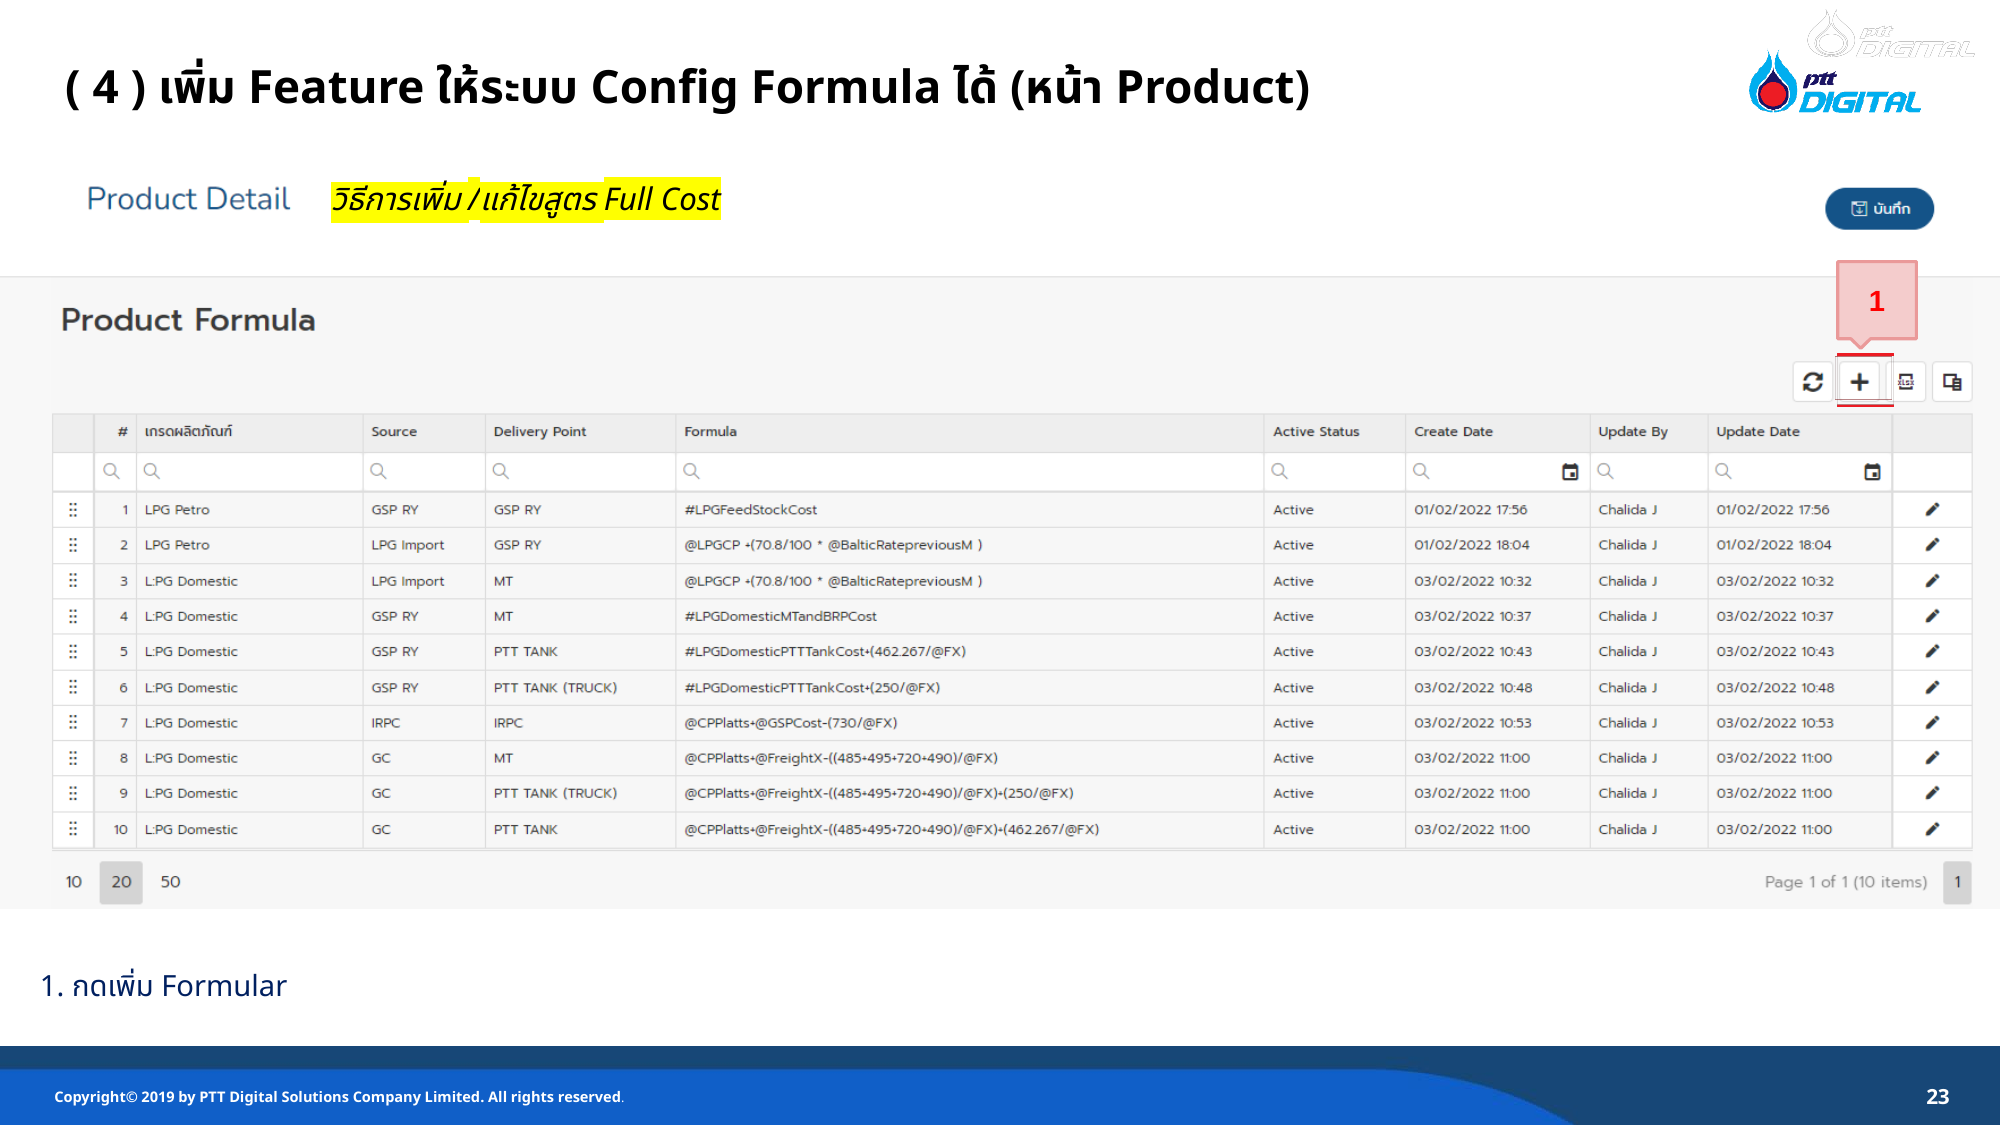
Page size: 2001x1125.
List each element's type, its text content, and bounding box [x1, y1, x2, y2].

picture [0, 147, 2000, 910]
text_box 1. กดเพิ่ม Formular [24, 947, 1304, 1058]
slide_number 23 [1891, 1076, 1985, 1119]
list ( 4 ) เพิ่ม Feature ให้ระบบ Config Formula ได้ (หน้า Product) [50, 50, 1673, 110]
picture [0, 1046, 2000, 1125]
picture [1744, 0, 1977, 135]
